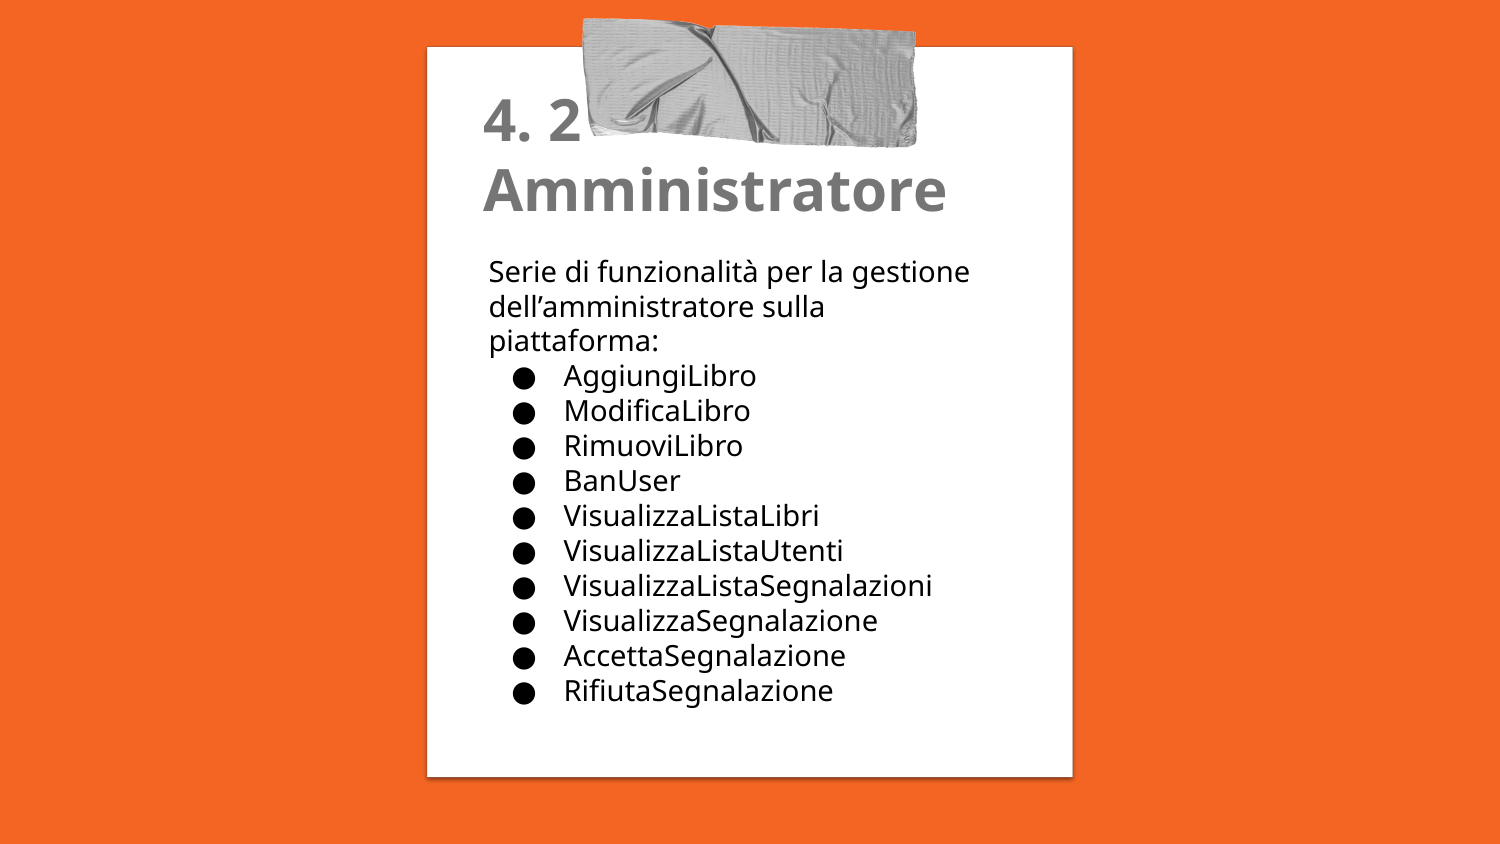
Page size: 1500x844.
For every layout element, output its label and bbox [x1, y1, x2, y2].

picture [400, 16, 1100, 808]
